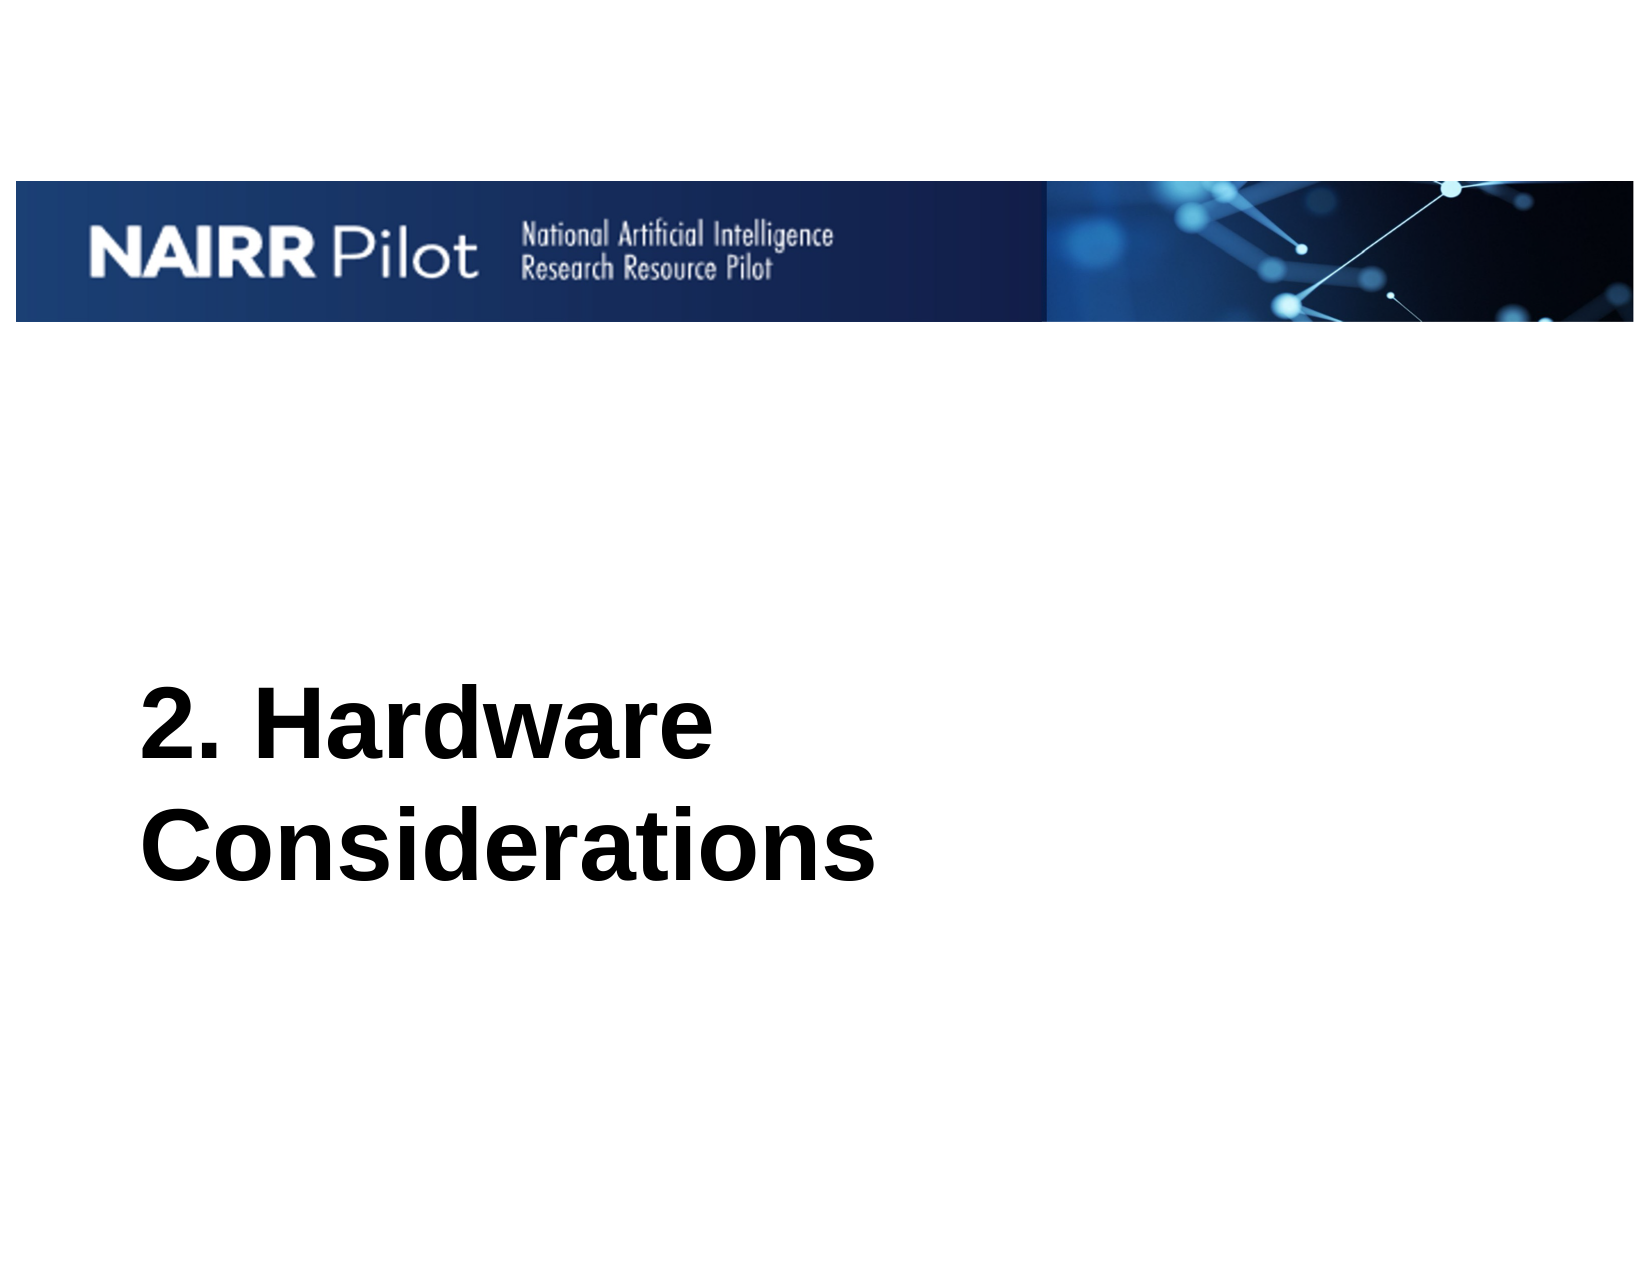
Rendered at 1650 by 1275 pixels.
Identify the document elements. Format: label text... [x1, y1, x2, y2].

title 2. Hardware Considerations [137, 653, 1479, 902]
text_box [16, 180, 1634, 322]
